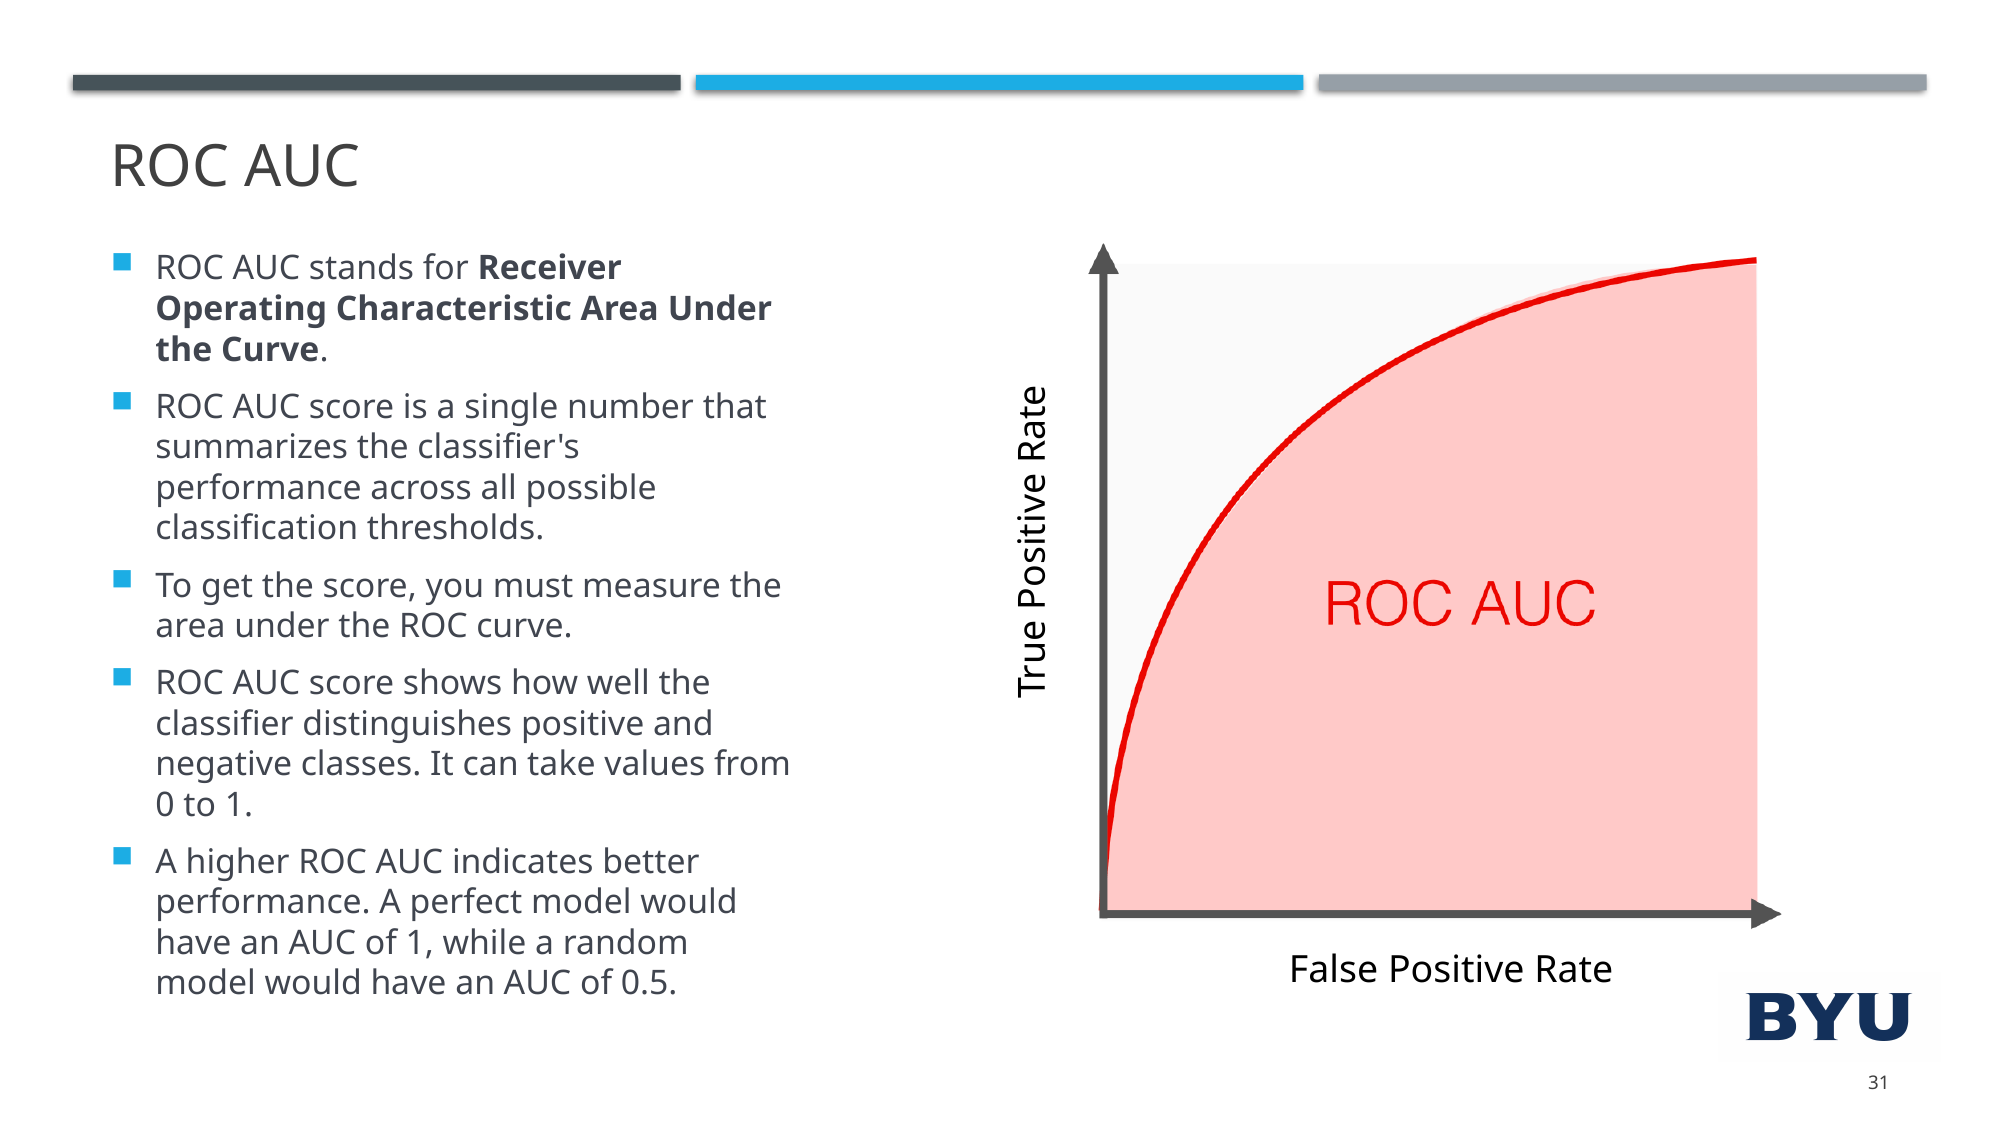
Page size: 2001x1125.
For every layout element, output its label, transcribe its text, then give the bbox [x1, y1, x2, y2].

list ROC AUC stands for Receiver Operating Characteristic Area Under the Curve. ROC AUC score is a single number that summarizes the classifier's performance across all possible classification thresholds. To get the score, you must measure the area under the ROC curve. ROC AUC score shows how well the classifier distinguishes positive and negative classes. It can take values from 0 to 1. A higher ROC AUC indicates better performance. A perfect model would have an AUC of 1, while a random model would have an AUC of 0.5. [95, 238, 809, 1010]
picture [1063, 238, 1908, 935]
picture [1718, 972, 1941, 1062]
text_box False Positive Rate [1274, 944, 1654, 997]
slide_number 31 [1732, 1053, 1905, 1114]
text_box True Positive Rate [999, 333, 1058, 714]
title ROC AUC [95, 115, 1905, 206]
